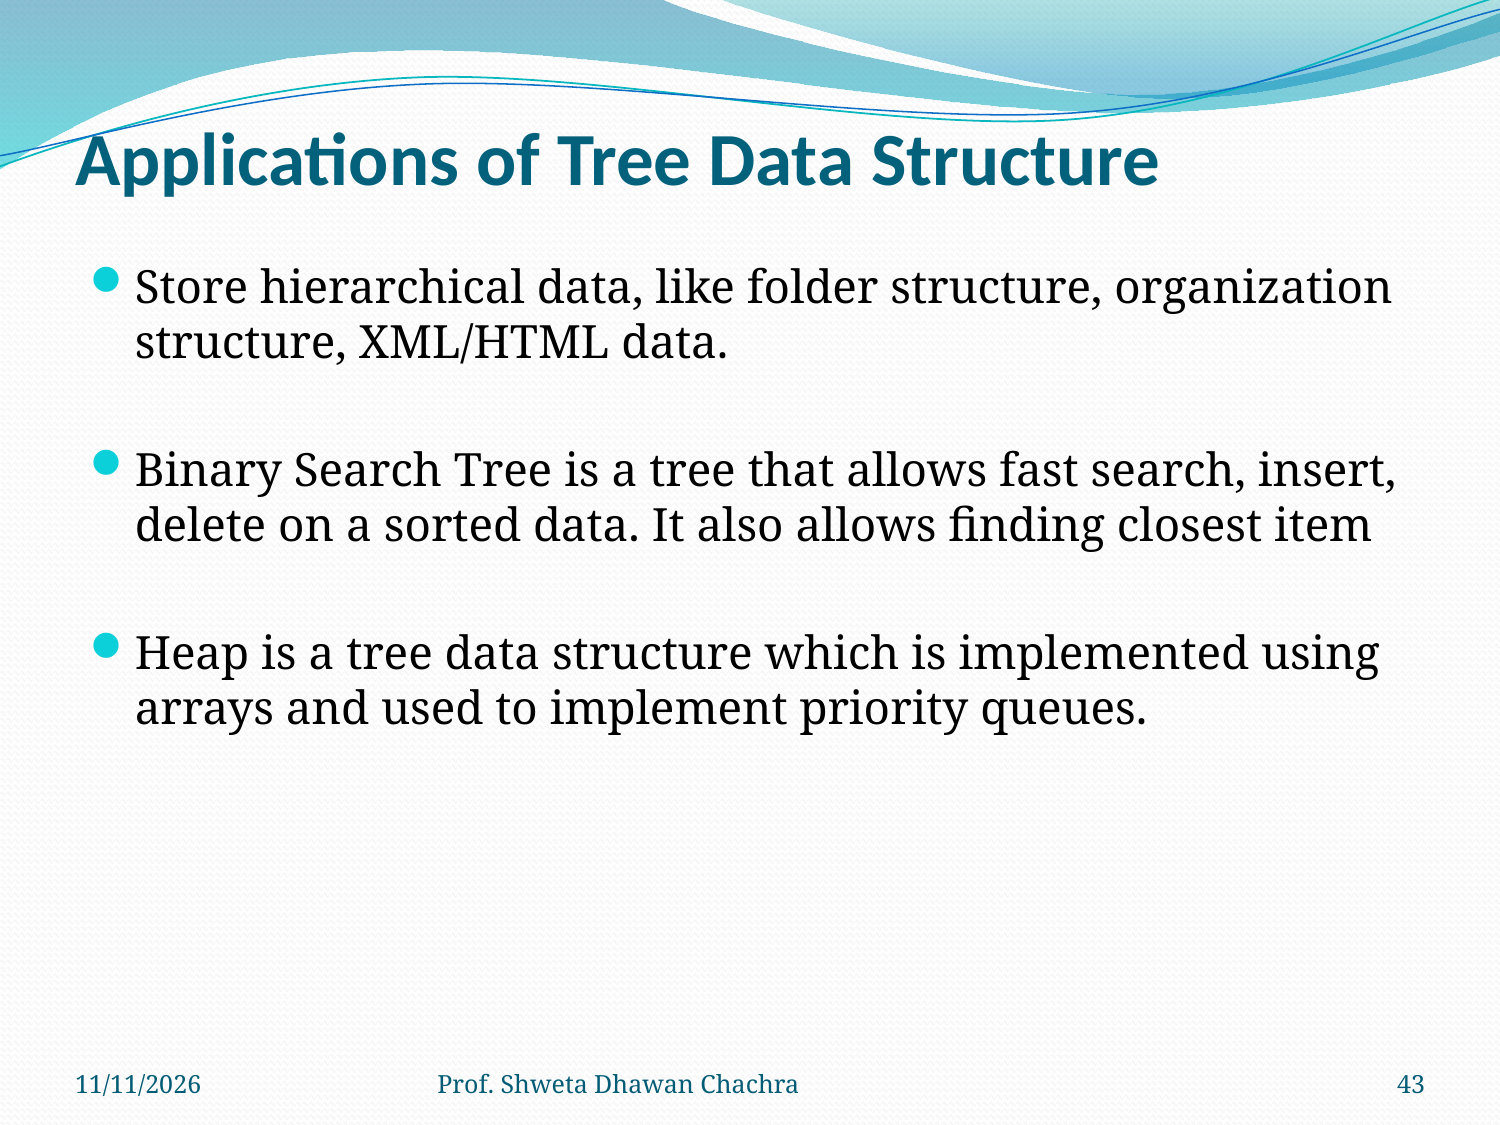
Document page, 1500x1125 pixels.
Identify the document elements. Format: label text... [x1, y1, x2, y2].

title Applications of Tree Data Structure [75, 115, 1425, 200]
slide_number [75, 1042, 425, 1103]
slide_number 43 [1299, 1042, 1425, 1103]
footer Prof. Shweta Dhawan Chachra [437, 1042, 988, 1103]
list Store hierarchical data, like folder structure, organization structure, XML/HTML data. Binary Search Tree is a tree that allows fast search, insert, delete on a sorted data. It also allows finding closest item Heap is a tree data structure which is implemented using arrays and used to implement priority queues. [75, 249, 1425, 1038]
